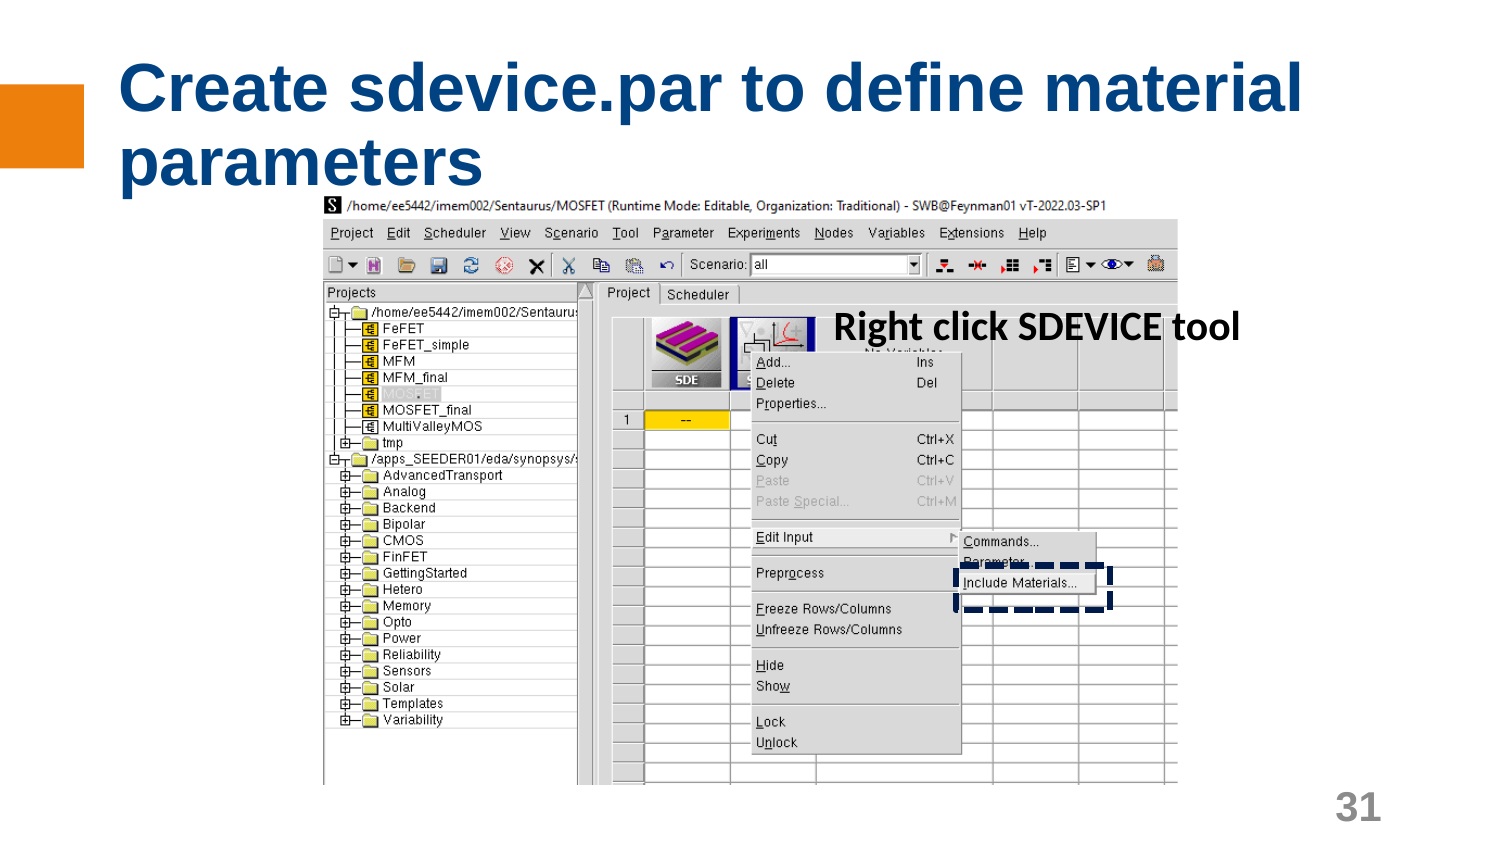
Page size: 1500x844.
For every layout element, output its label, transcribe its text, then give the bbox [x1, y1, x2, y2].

title Create sdevice.par to define material parameters [103, 44, 1493, 208]
text_box Right click SDEVICE tool [1178, 291, 1275, 356]
slide_number 31 [1275, 782, 1397, 827]
picture [322, 193, 1178, 785]
